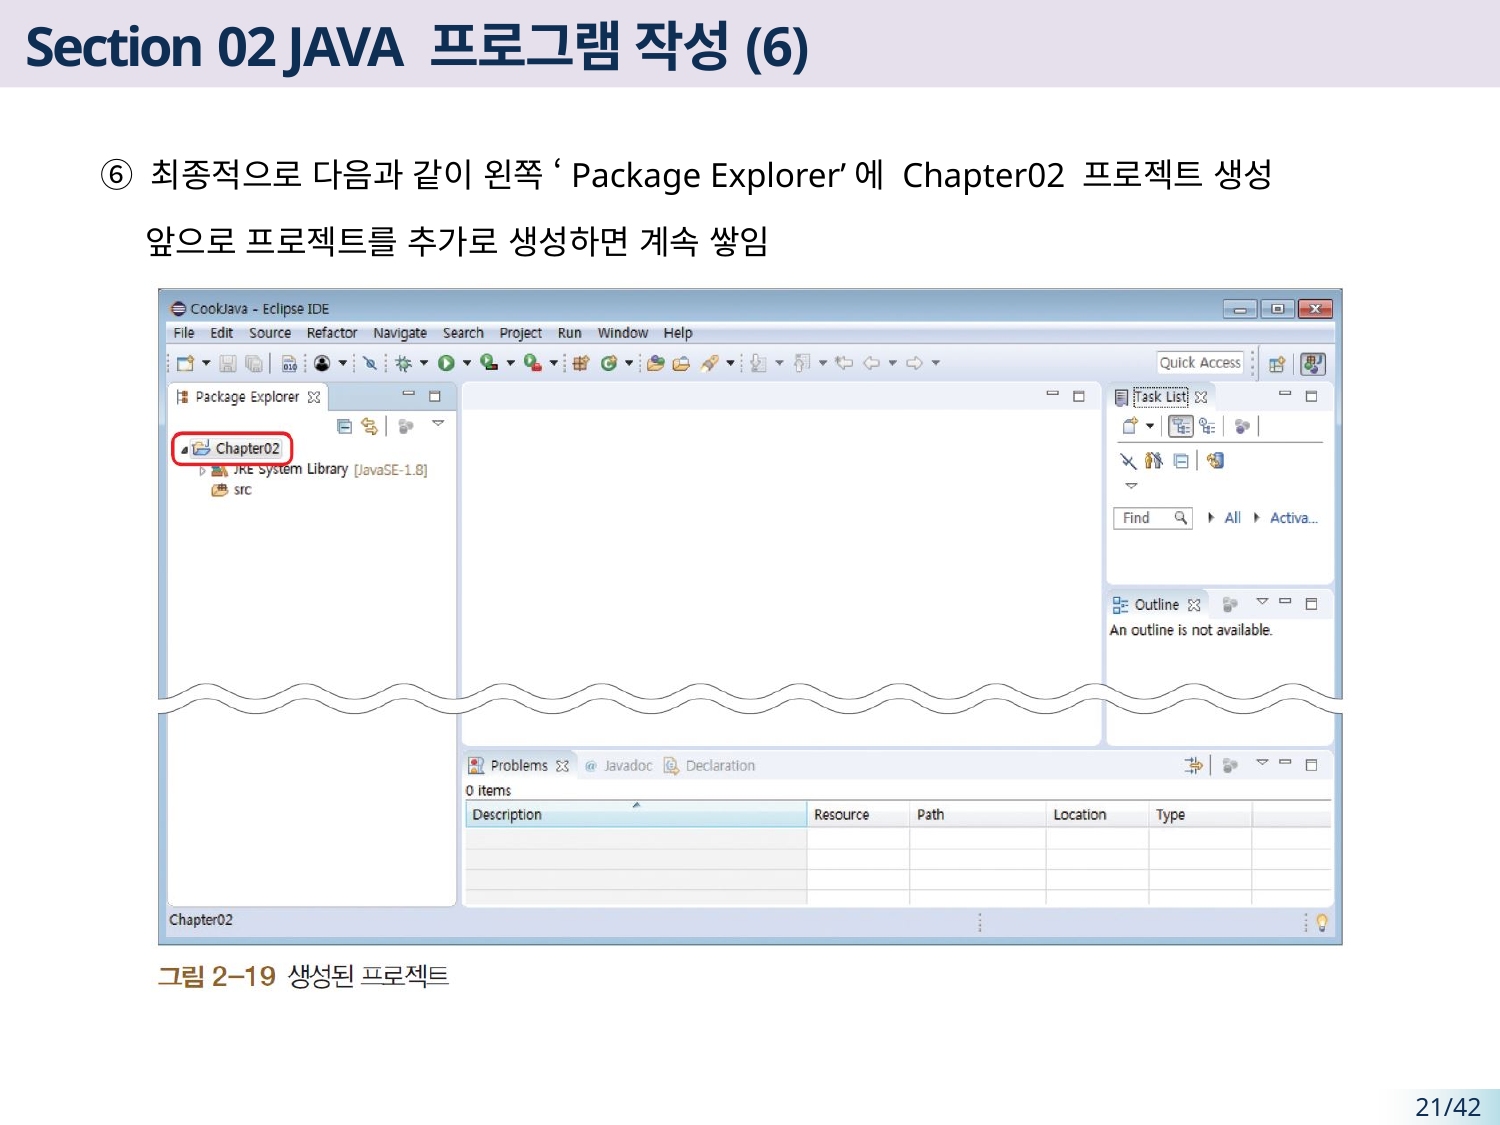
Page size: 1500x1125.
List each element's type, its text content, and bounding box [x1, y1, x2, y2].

title Section 02 JAVA 프로그램 작성(6) [10, 5, 1288, 84]
list ⑥ 최종적으로 다음과 같이 왼쪽 ‘Package Explorer’에 Chapter02 프로젝트 생성 앞으로 프로젝트를 추가로 생성하면 계속 쌓임 [10, 126, 1481, 1057]
picture [151, 281, 1349, 999]
